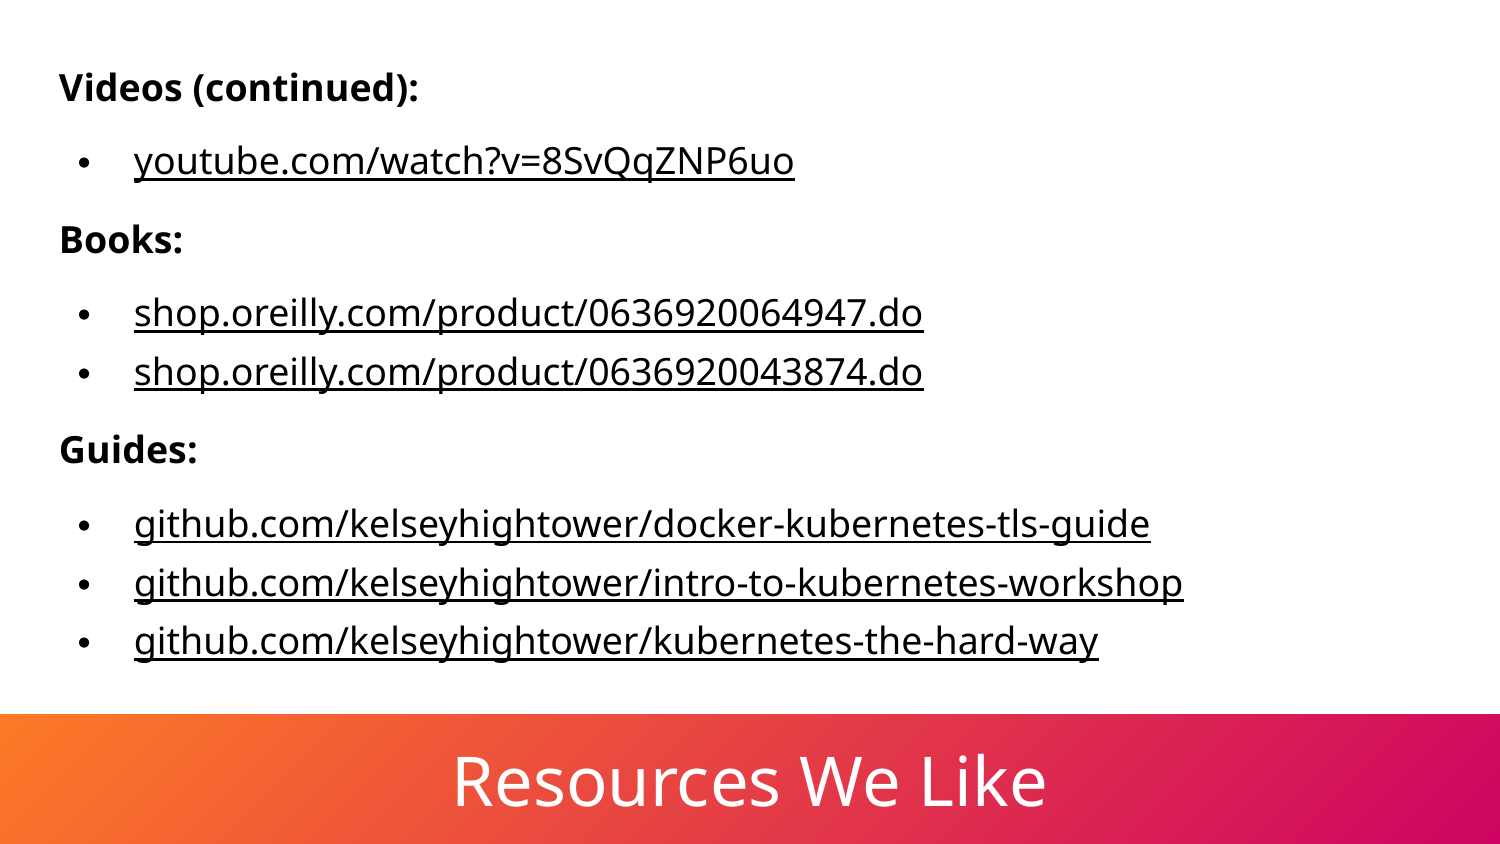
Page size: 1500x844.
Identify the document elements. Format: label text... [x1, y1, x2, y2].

title Resources We Like [0, 714, 1500, 844]
list Videos (continued): youtube.com/watch?v=8SvQqZNP6uo Books: shop.oreilly.com/product/0636920064947.do shop.oreilly.com/product/0636920043874.do Guides: github.com/kelseyhightower/docker-kubernetes-tls-guide github.com/kelseyhightower/intro-to-kubernetes-workshop github.com/kelseyhightower/kubernetes-the-hard-way [43, 42, 1456, 674]
